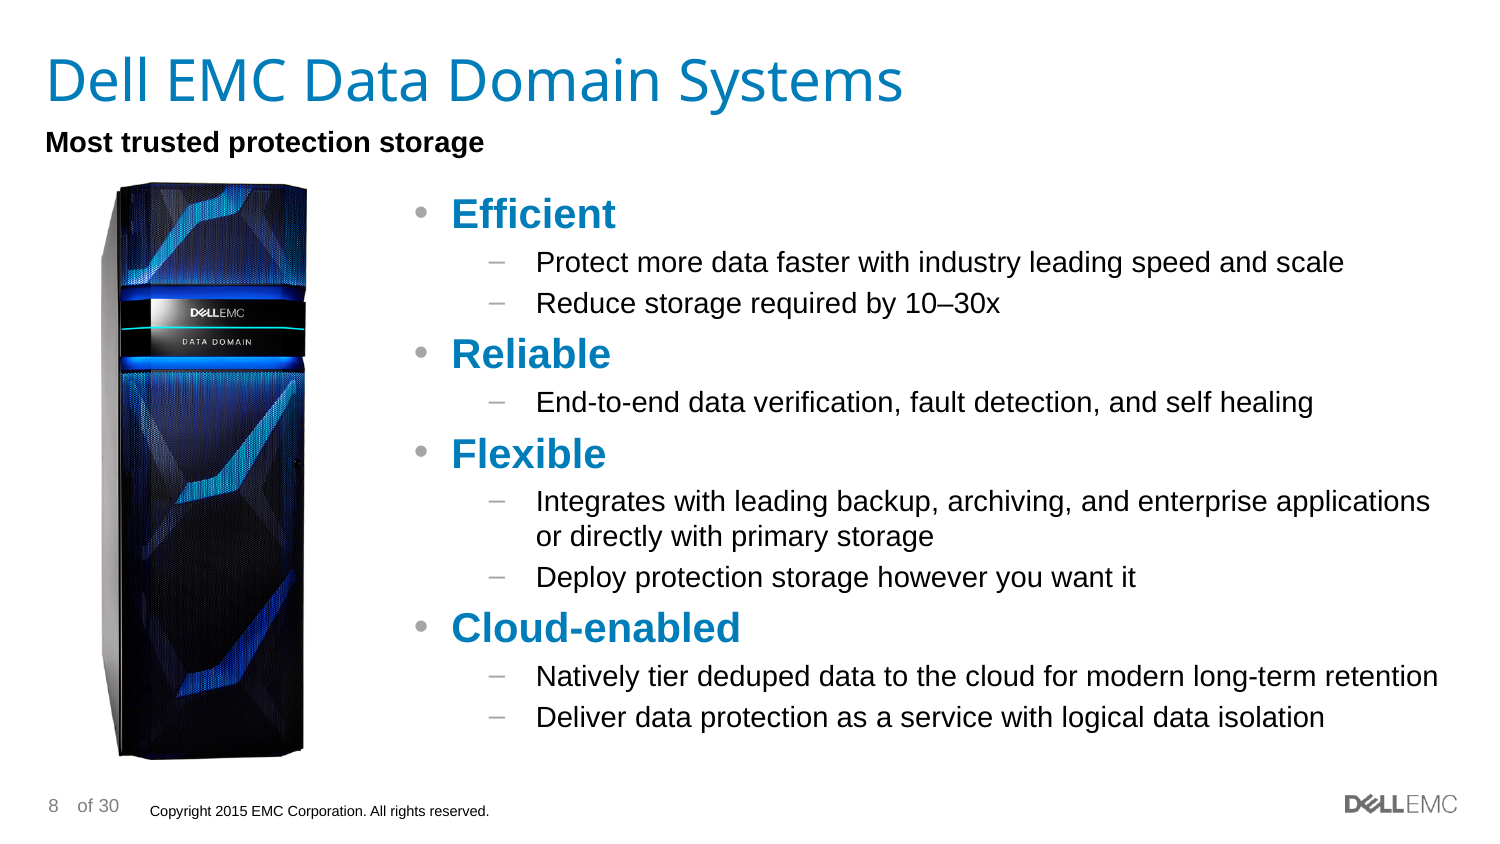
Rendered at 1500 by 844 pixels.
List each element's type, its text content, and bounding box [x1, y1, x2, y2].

picture [100, 181, 307, 760]
picture [1345, 793, 1457, 814]
list Most trusted protection storage [45, 149, 1350, 163]
title Dell EMC Data Domain Systems [45, 43, 1350, 149]
list Efficient Protect more data faster with industry leading speed and scale Reduce storage required by 10–30x Reliable End-to-end data verification, fault detection, and self healing Flexible Integrates with leading backup, archiving, and enterprise applications or directly with primary storage Deploy protection storage however you want it Cloud-enabled Natively tier deduped data to the cloud for modern long-term retention Deliver data protection as a service with logical data isolation [413, 187, 1444, 769]
